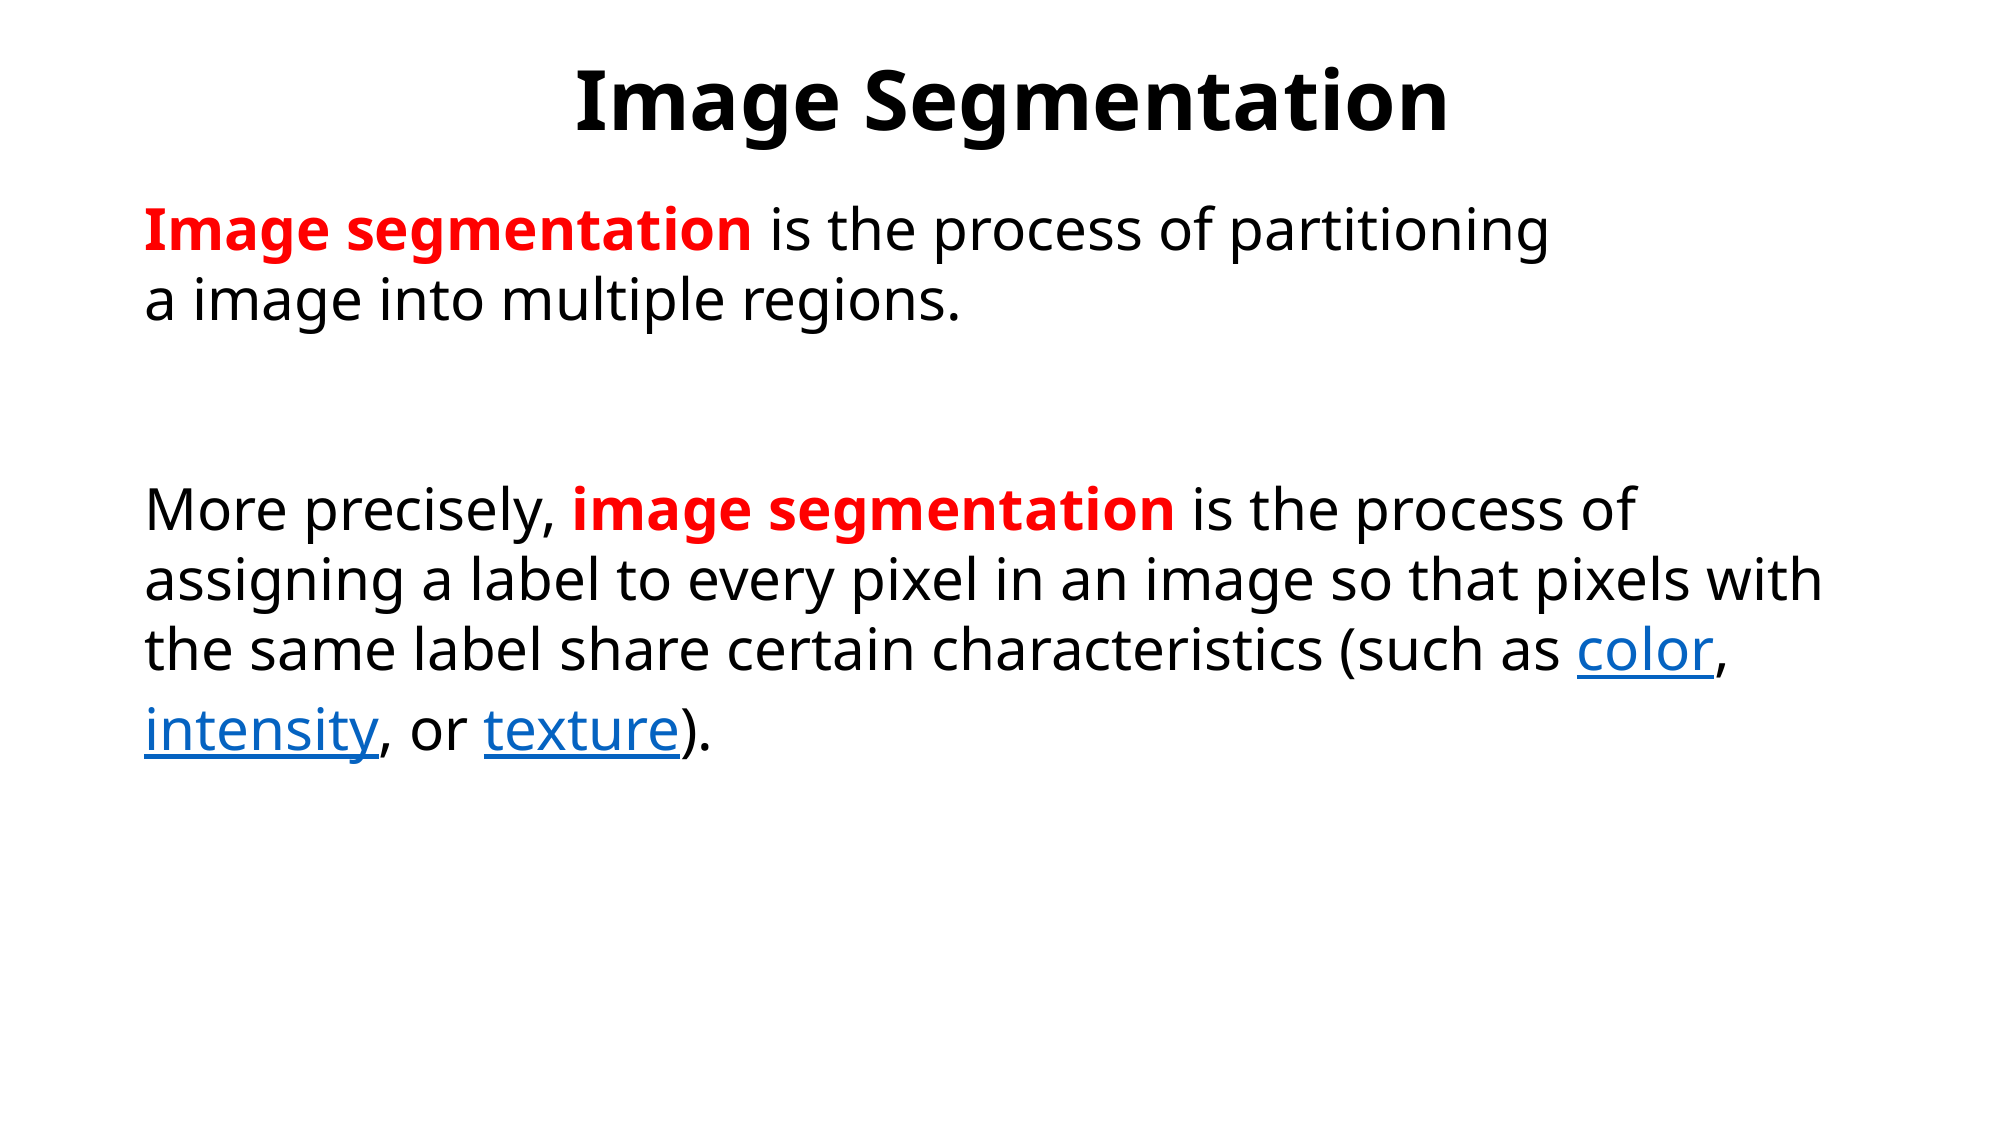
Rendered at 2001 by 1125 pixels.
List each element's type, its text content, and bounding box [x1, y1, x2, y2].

text_box Image Segmentation [314, 39, 1713, 155]
text_box Image segmentation is the process of partitioning a image into multiple regions. More precisely, image segmentation is the process of assigning a label to every pixel in an image so that pixels with the same label share certain characteristics (such as color, intensity, or texture). [129, 185, 1898, 1125]
